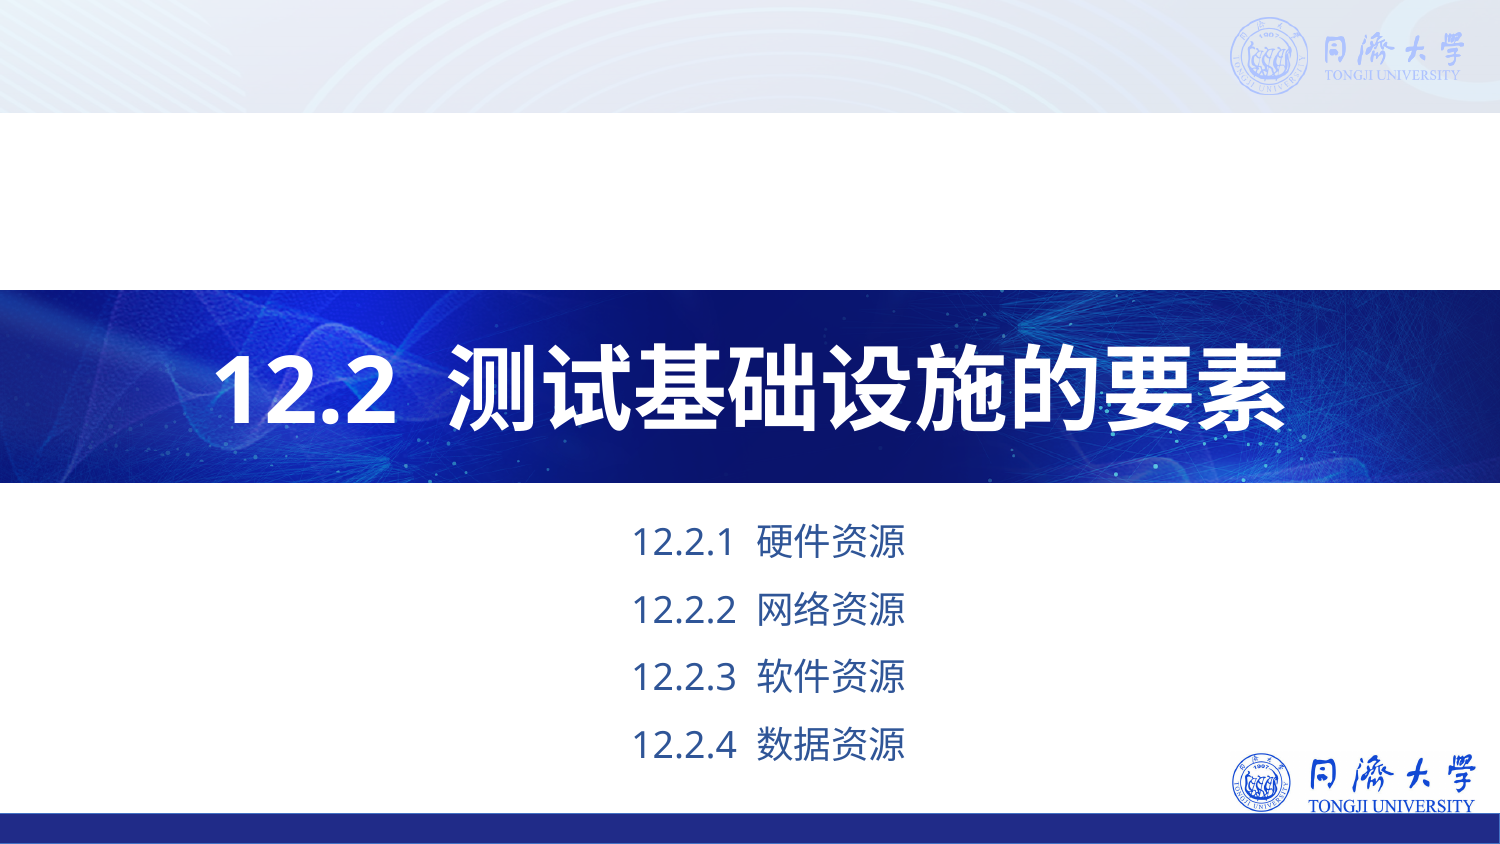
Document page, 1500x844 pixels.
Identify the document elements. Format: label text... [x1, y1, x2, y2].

picture [1230, 751, 1480, 813]
picture [0, 290, 1500, 483]
text_box 12.2 测试基础设施的要素 [121, 322, 1378, 451]
text_box 12.2.1 硬件资源 12.2.2 网络资源 12.2.3 软件资源 12.2.4 数据资源 [631, 495, 971, 766]
